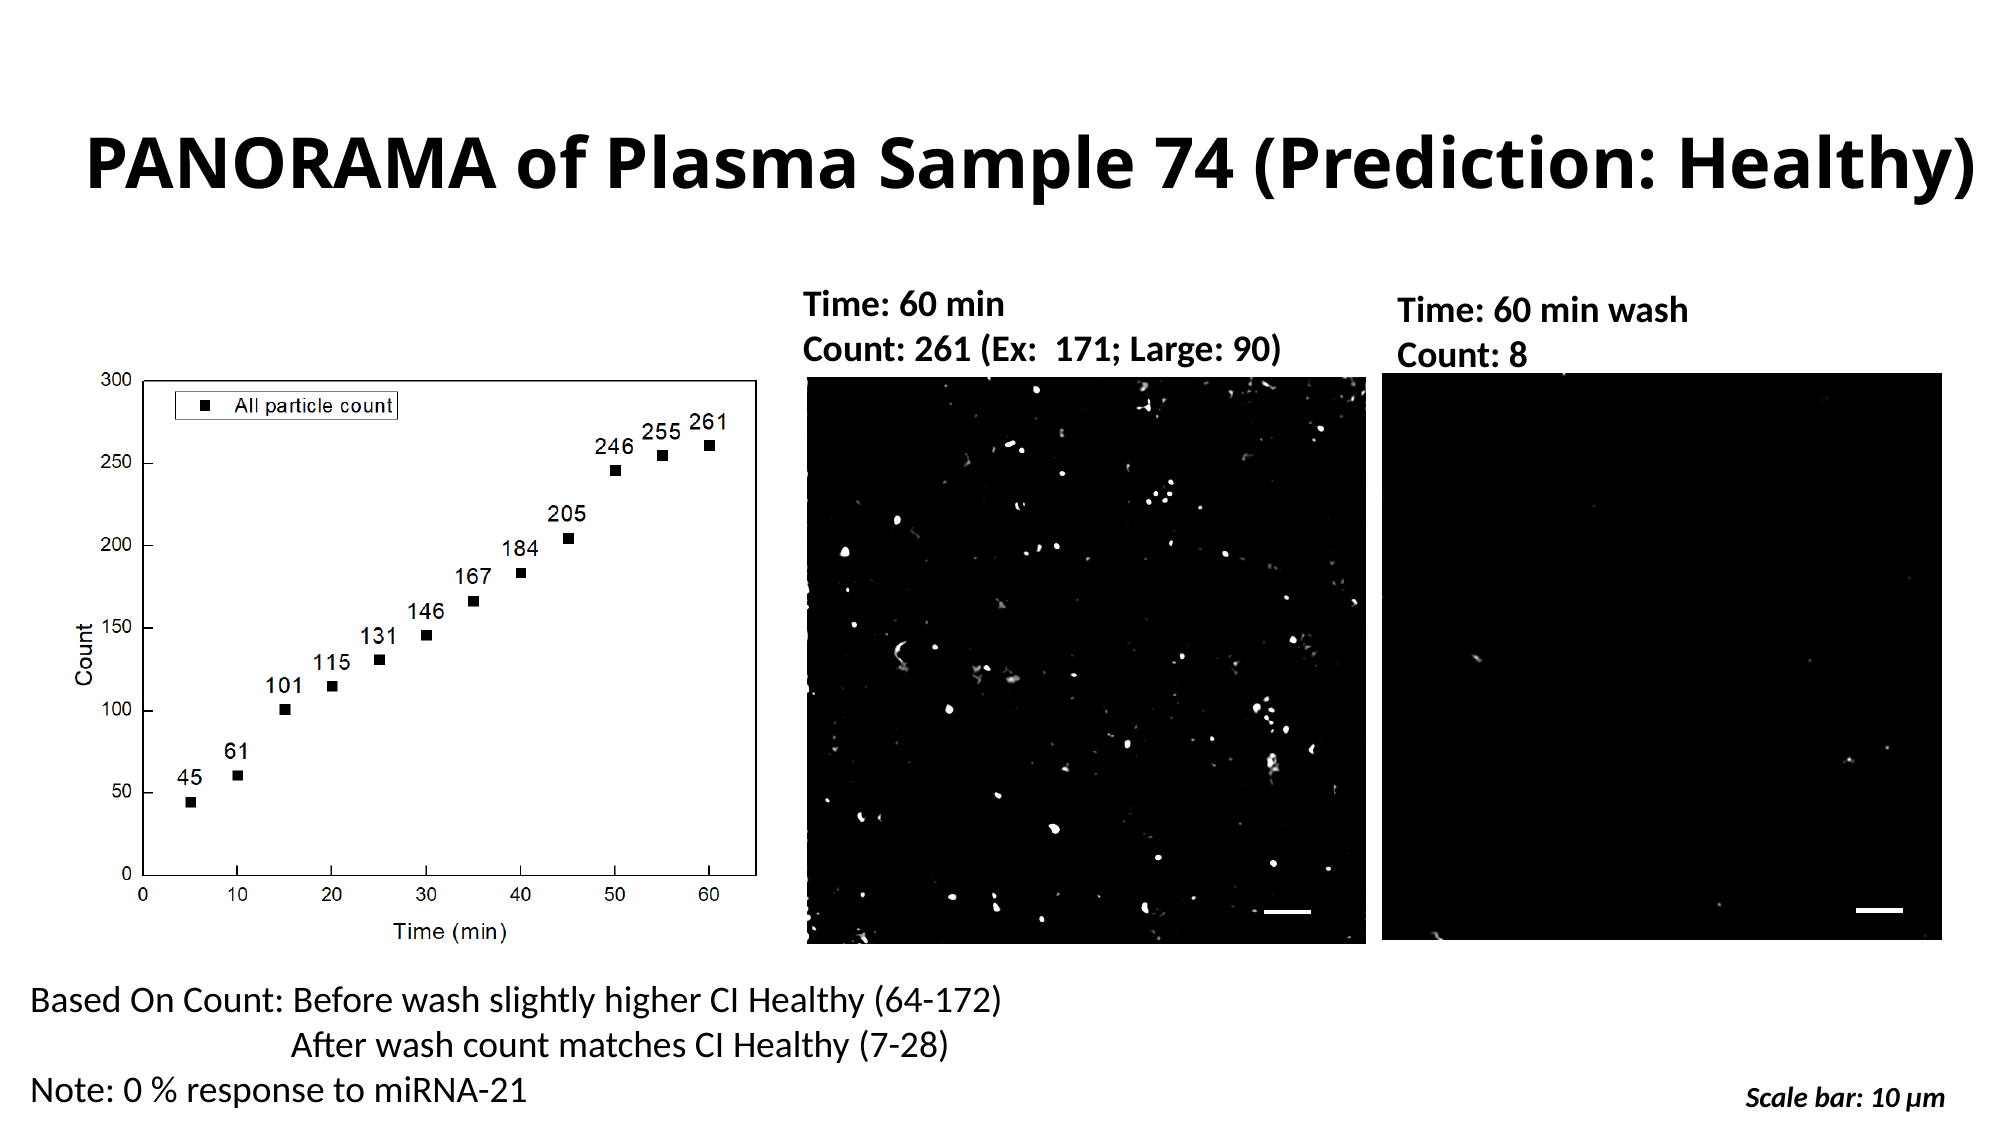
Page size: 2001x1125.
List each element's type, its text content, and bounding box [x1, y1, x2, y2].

picture [63, 365, 772, 960]
text_box Time: 60 min Count: 261 (Ex: 171; Large: 90) [788, 271, 1361, 377]
picture [1382, 373, 1942, 940]
text_box Time: 60 min wash Count: 8 [1382, 277, 1884, 373]
text_box Based On Count: Before wash slightly higher CI Healthy (64-172) After wash count matches CI Healthy (7-28) Note: 0 % response to miRNA-21 [15, 967, 1833, 1125]
text_box Scale bar: 10 µm [1833, 1070, 2000, 1121]
text_box PANORAMA of Plasma Sample 74 (Prediction: Healthy) [70, 82, 2000, 249]
picture [807, 377, 1366, 944]
